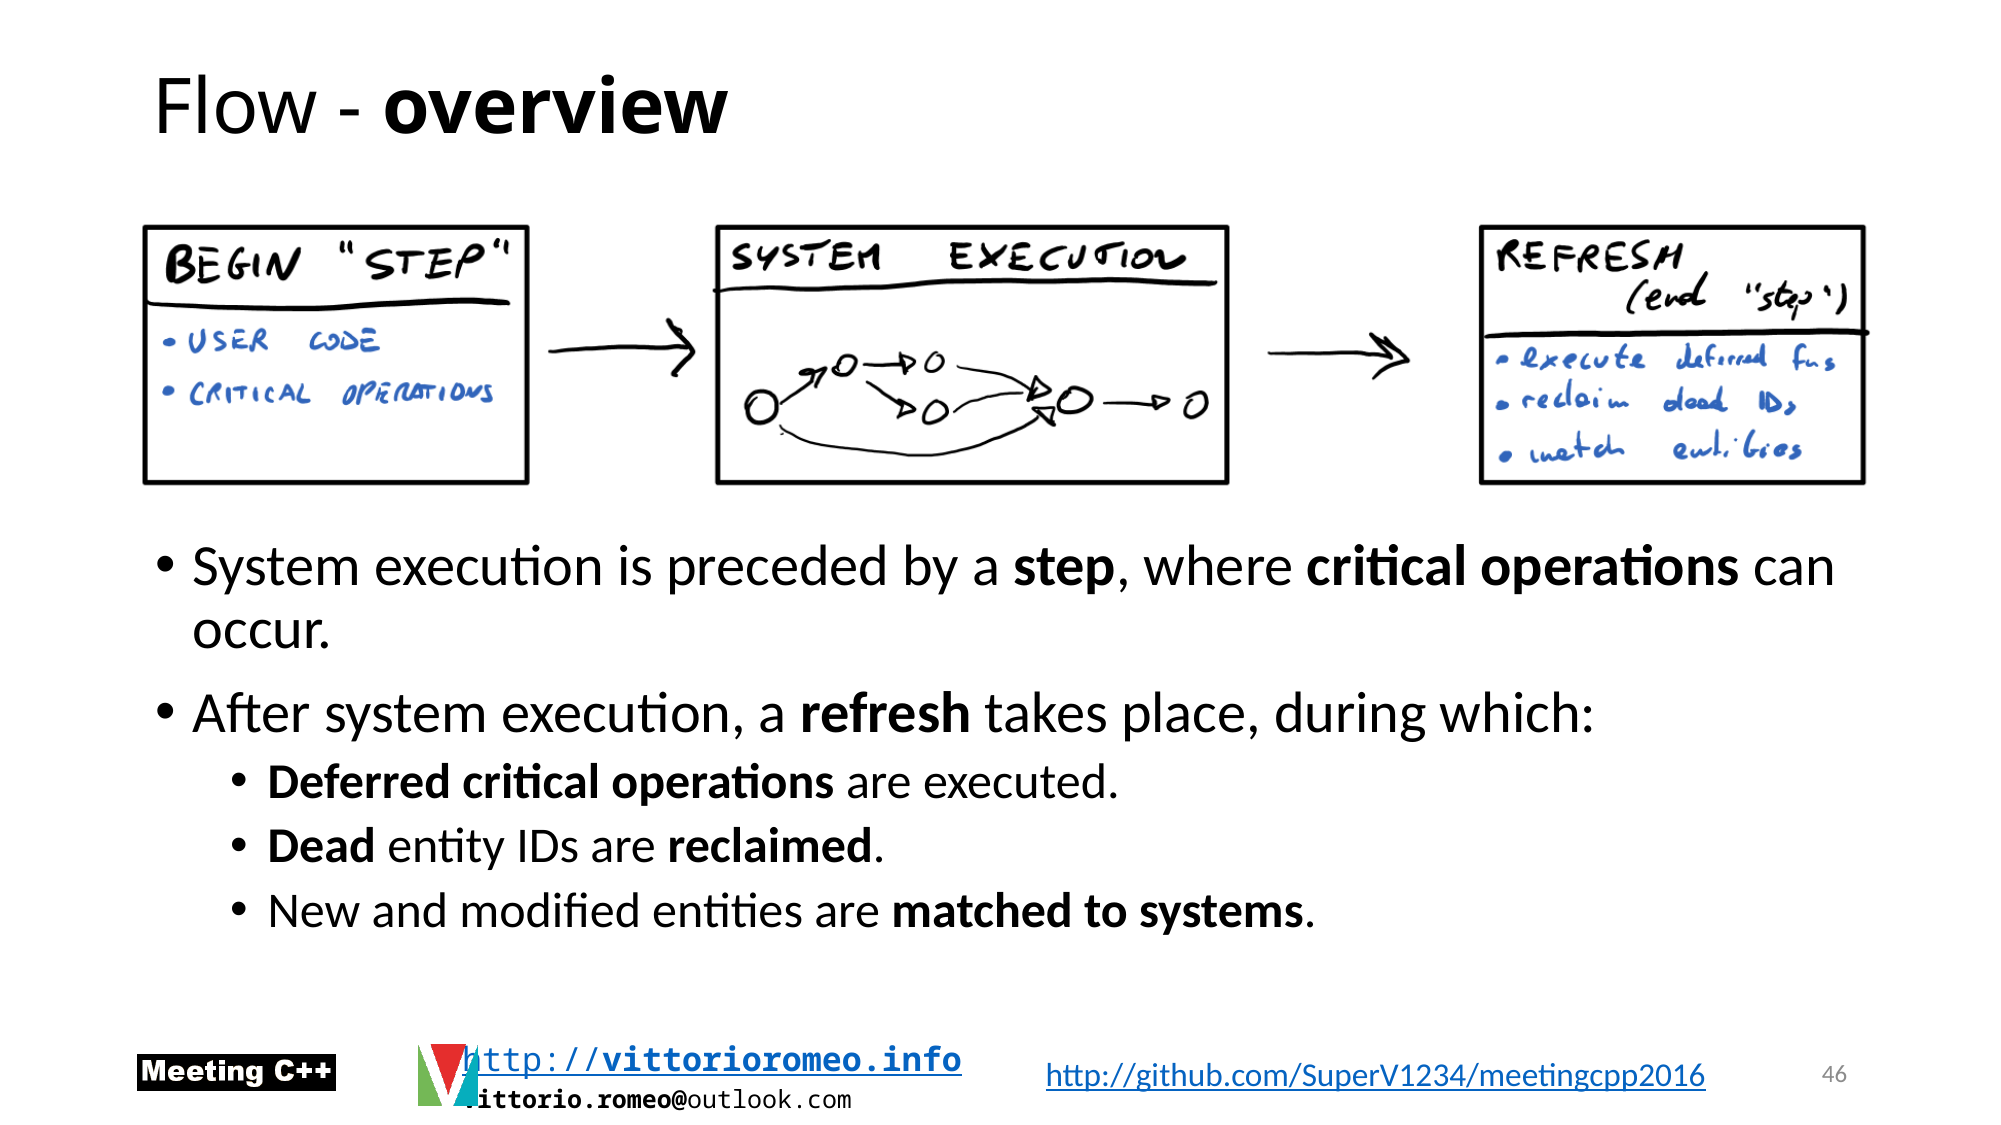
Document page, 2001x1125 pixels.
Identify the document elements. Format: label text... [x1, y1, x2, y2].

picture [122, 201, 1889, 509]
slide_number 46 [1793, 1042, 1863, 1103]
picture [418, 1044, 478, 1106]
list System execution is preceded by a step, where critical operations can occur. After system execution, a refresh takes place, during which: Deferred critical operations are executed. Dead entity IDs are reclaimed. New and modified entities are matched to systems. [140, 527, 1866, 1027]
picture [137, 1054, 336, 1091]
title Flow - overview [137, 59, 1863, 159]
